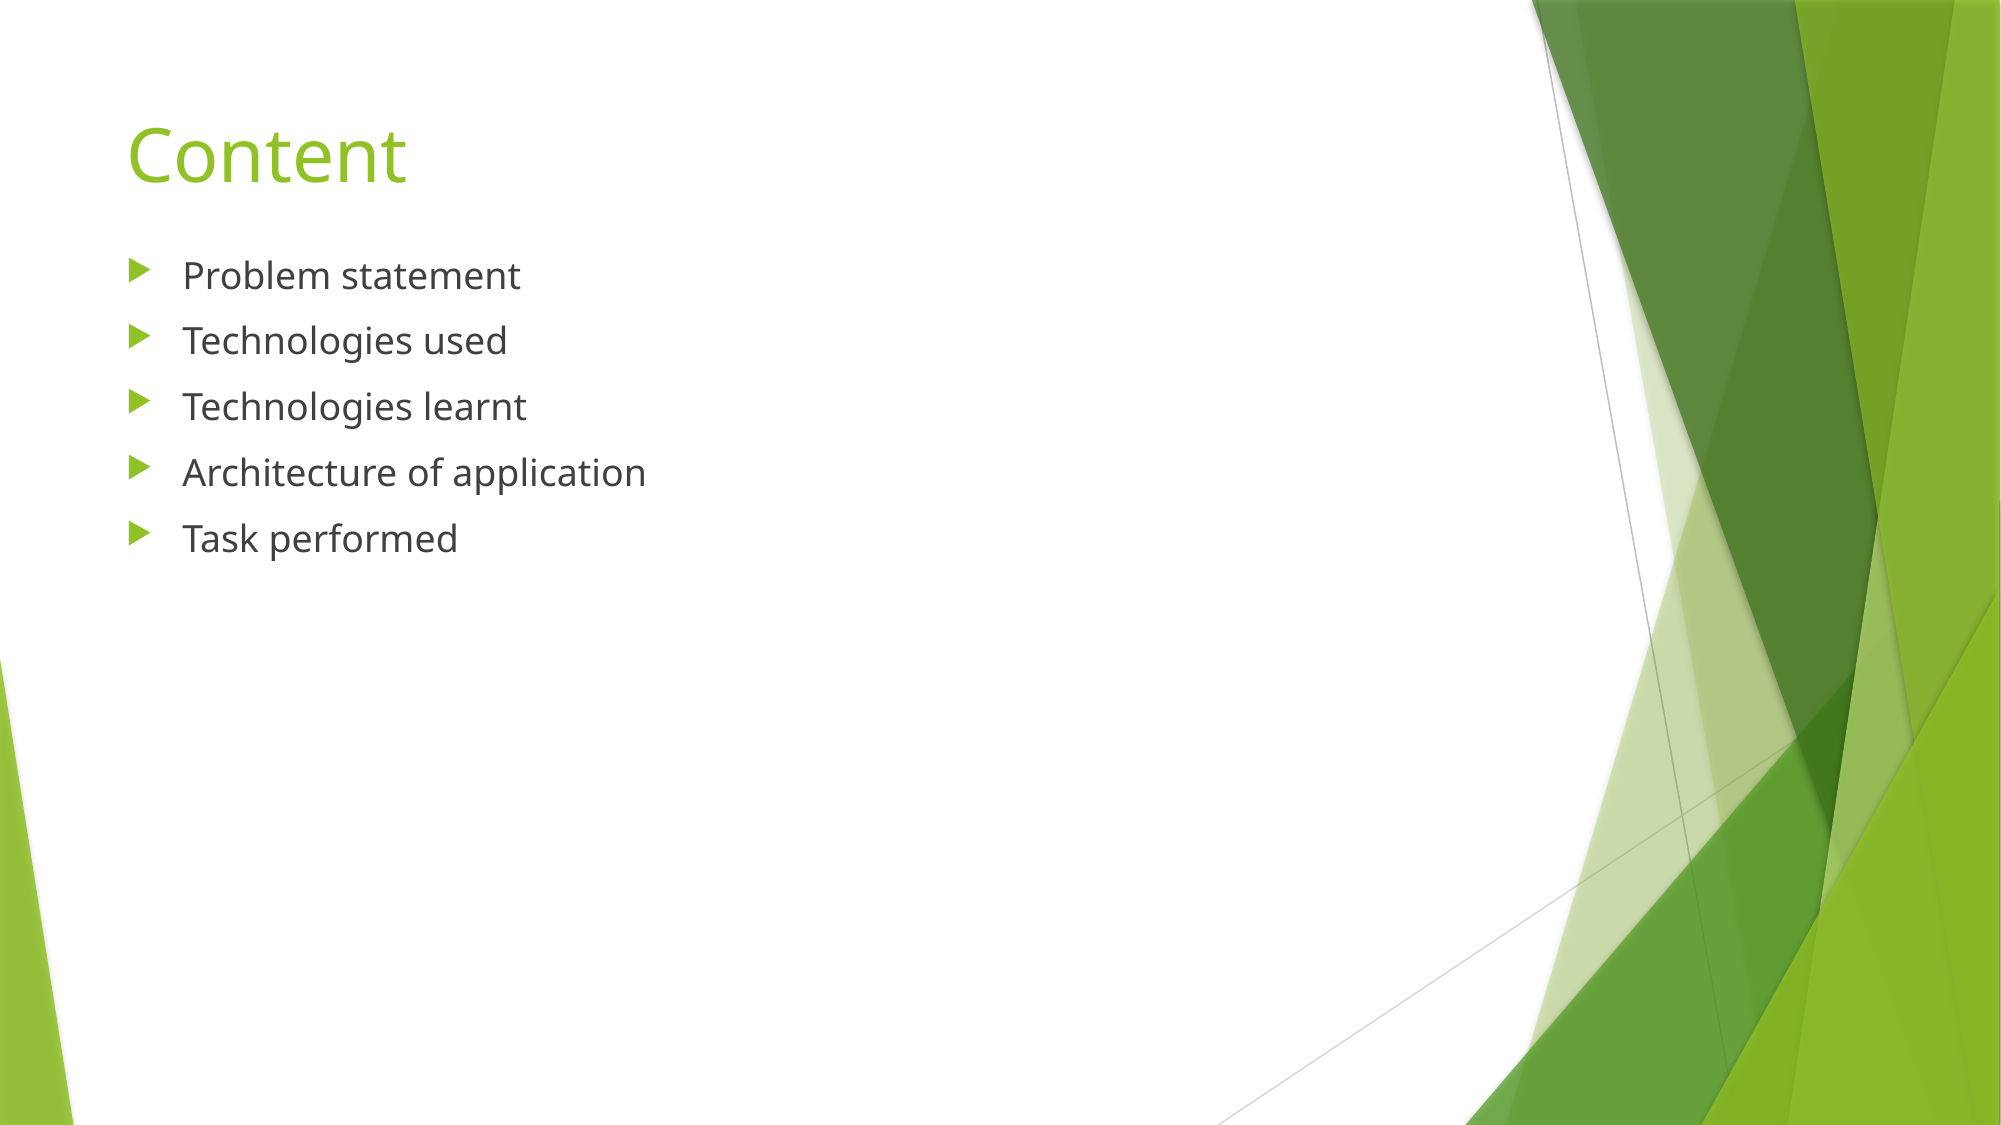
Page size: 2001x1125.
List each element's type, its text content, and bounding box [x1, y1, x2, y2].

list Problem statement Technologies used Technologies learnt Architecture of application Task performed [111, 244, 1522, 881]
title Content [111, 99, 1522, 244]
